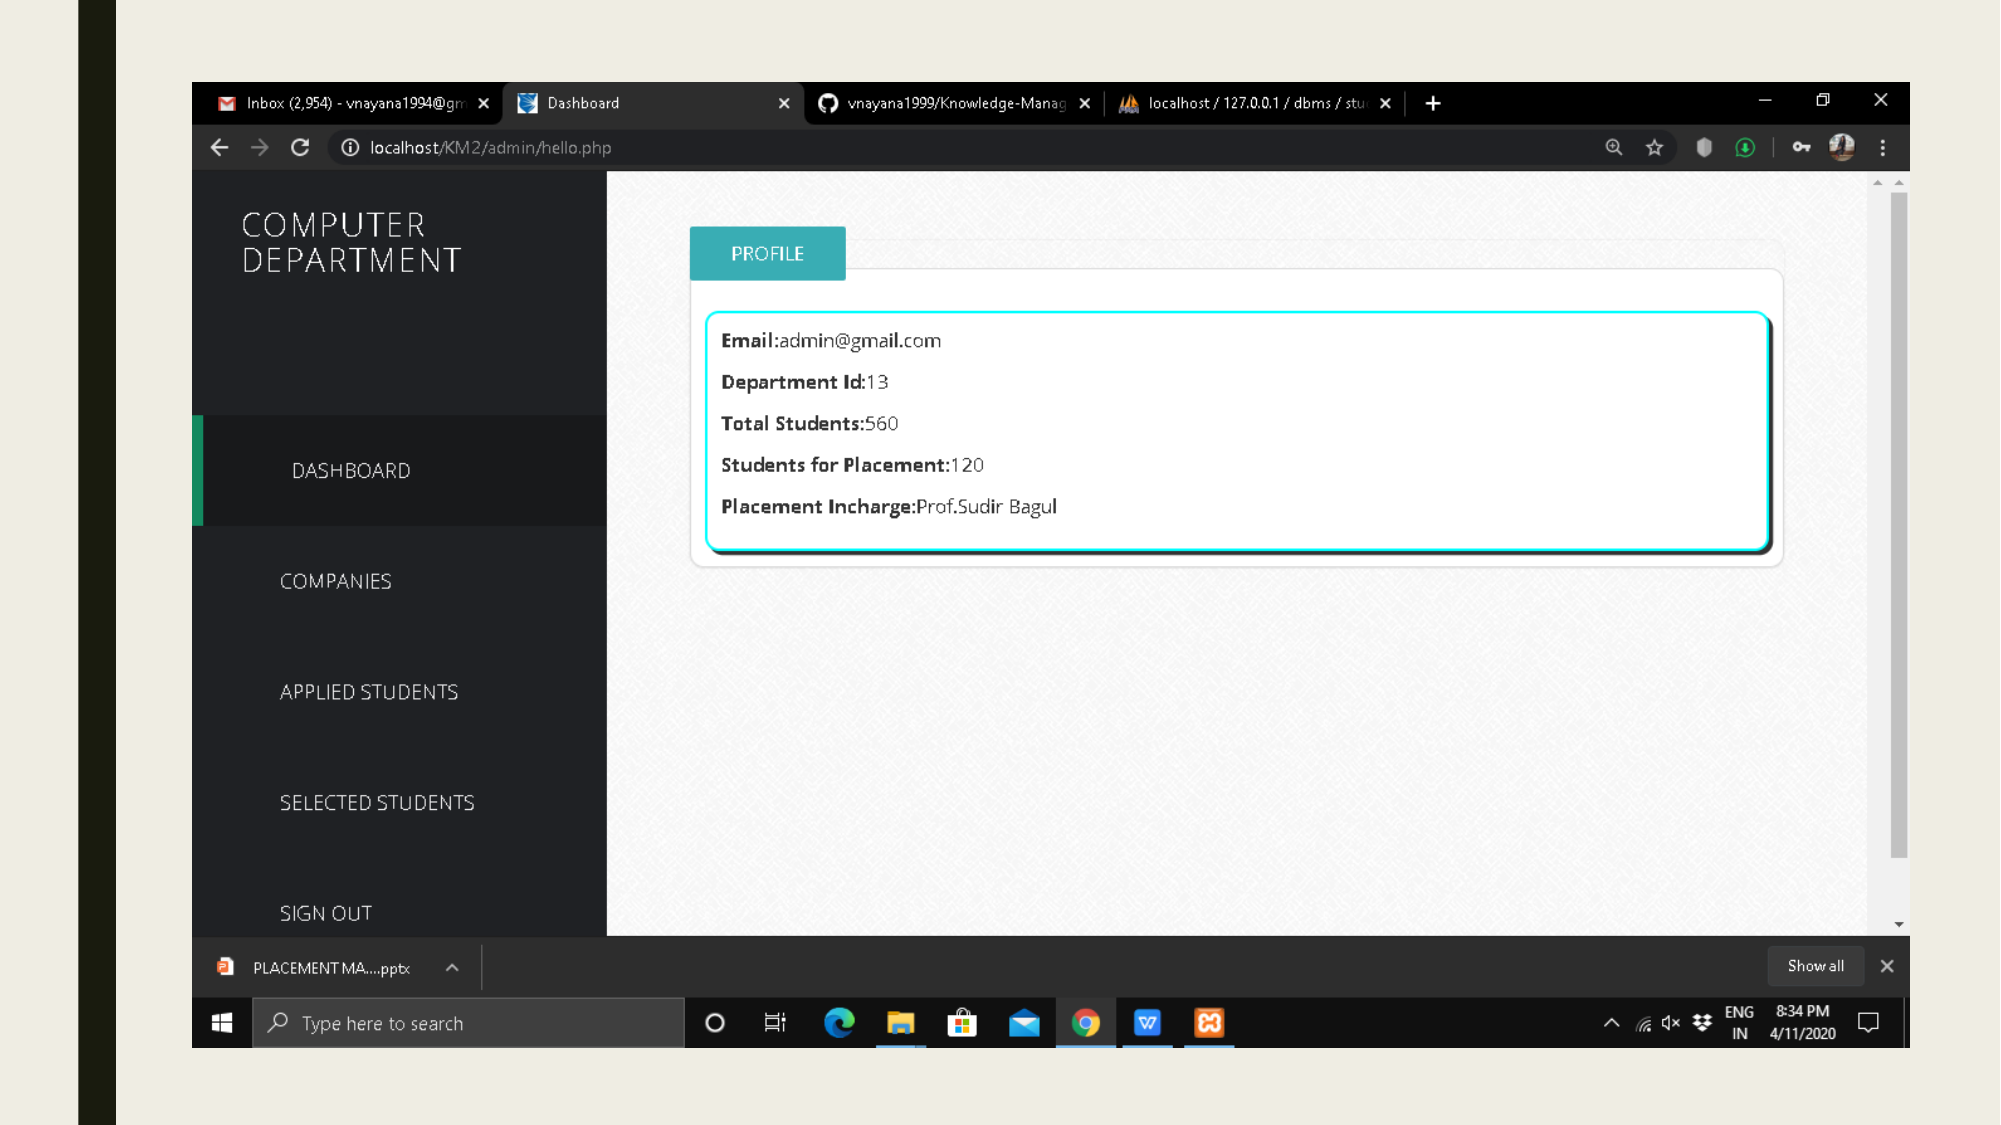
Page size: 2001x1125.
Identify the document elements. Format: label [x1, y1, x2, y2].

list [192, 82, 1910, 1048]
